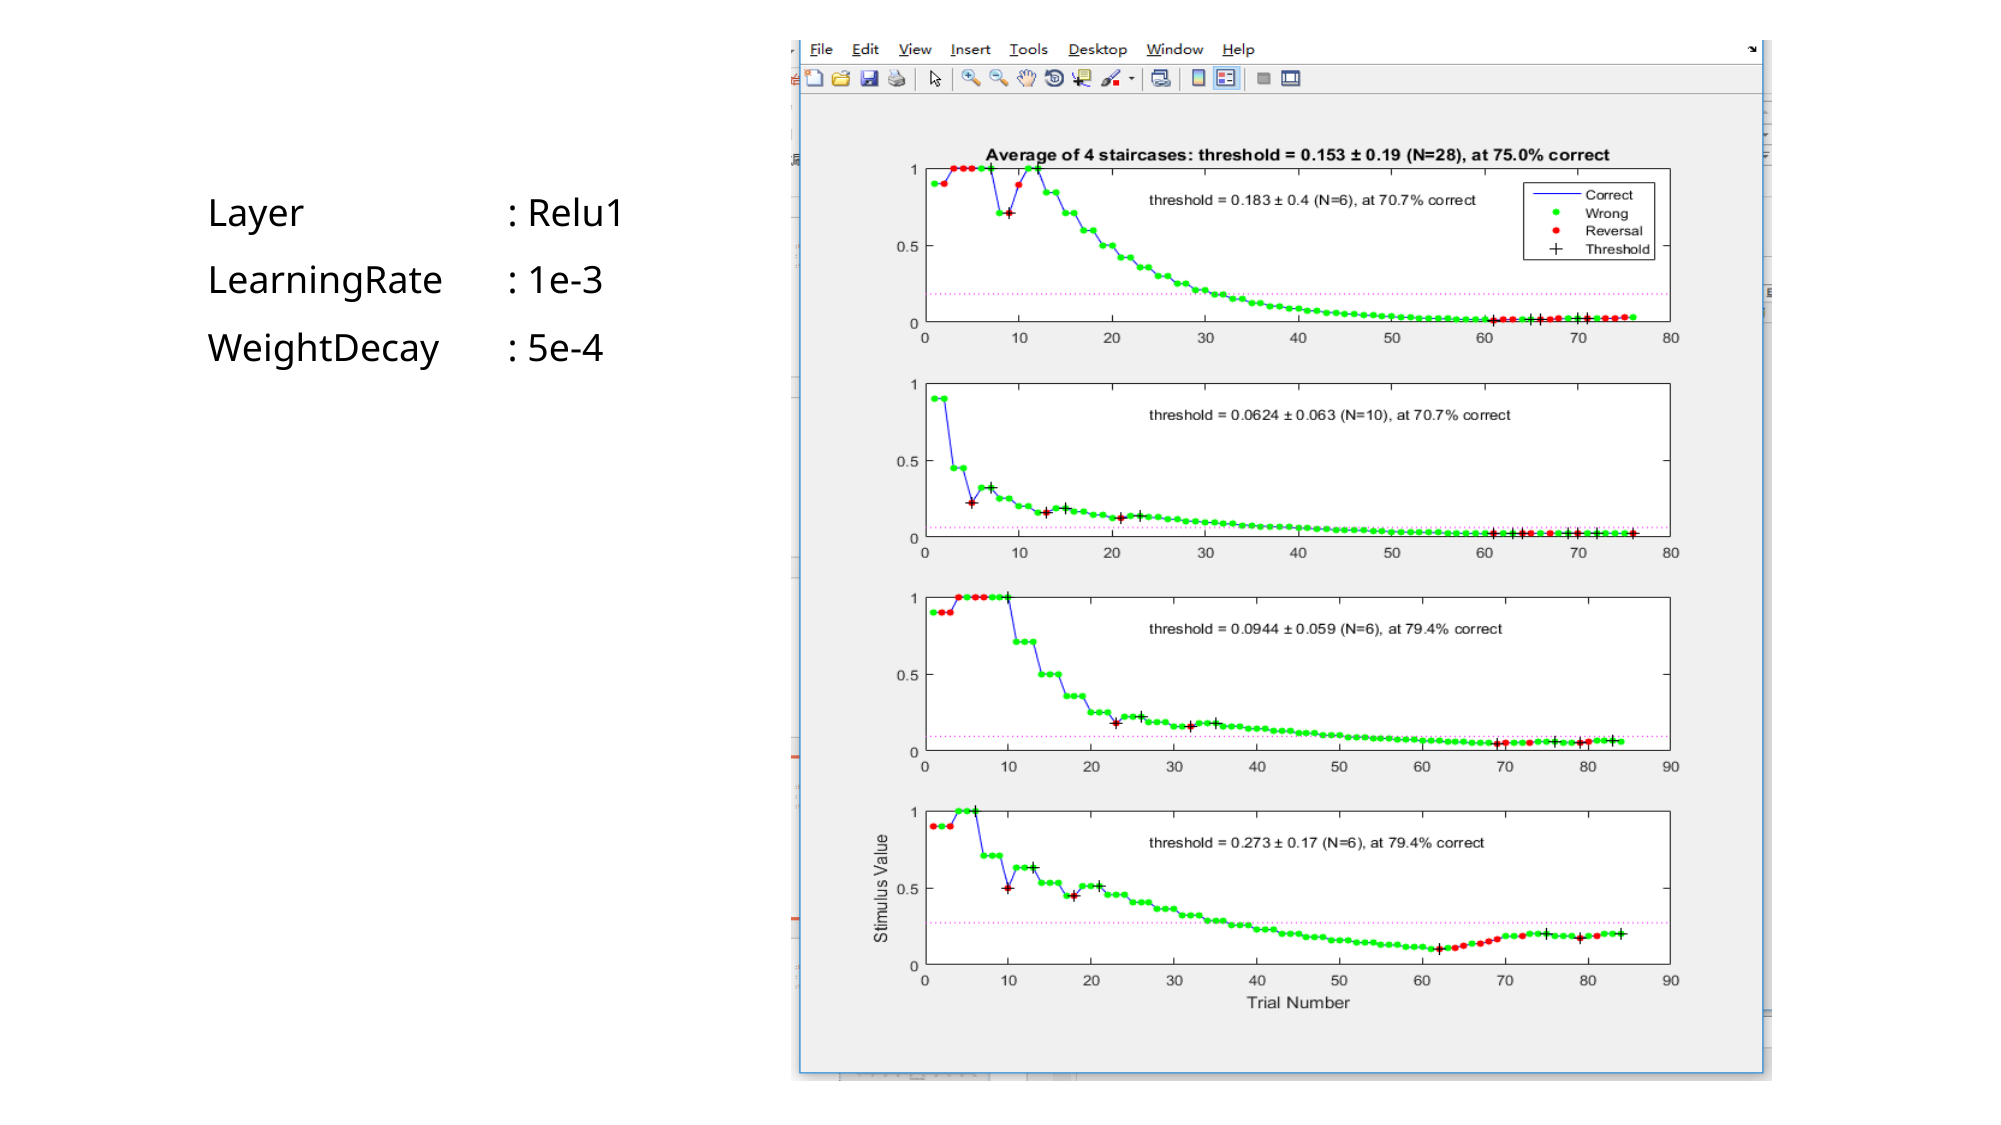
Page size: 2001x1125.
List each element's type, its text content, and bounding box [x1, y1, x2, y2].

picture [791, 40, 1772, 1081]
text_box Layer : Relu1 LearningRate : 1e-3 WeightDecay : 5e-4 [192, 158, 744, 377]
